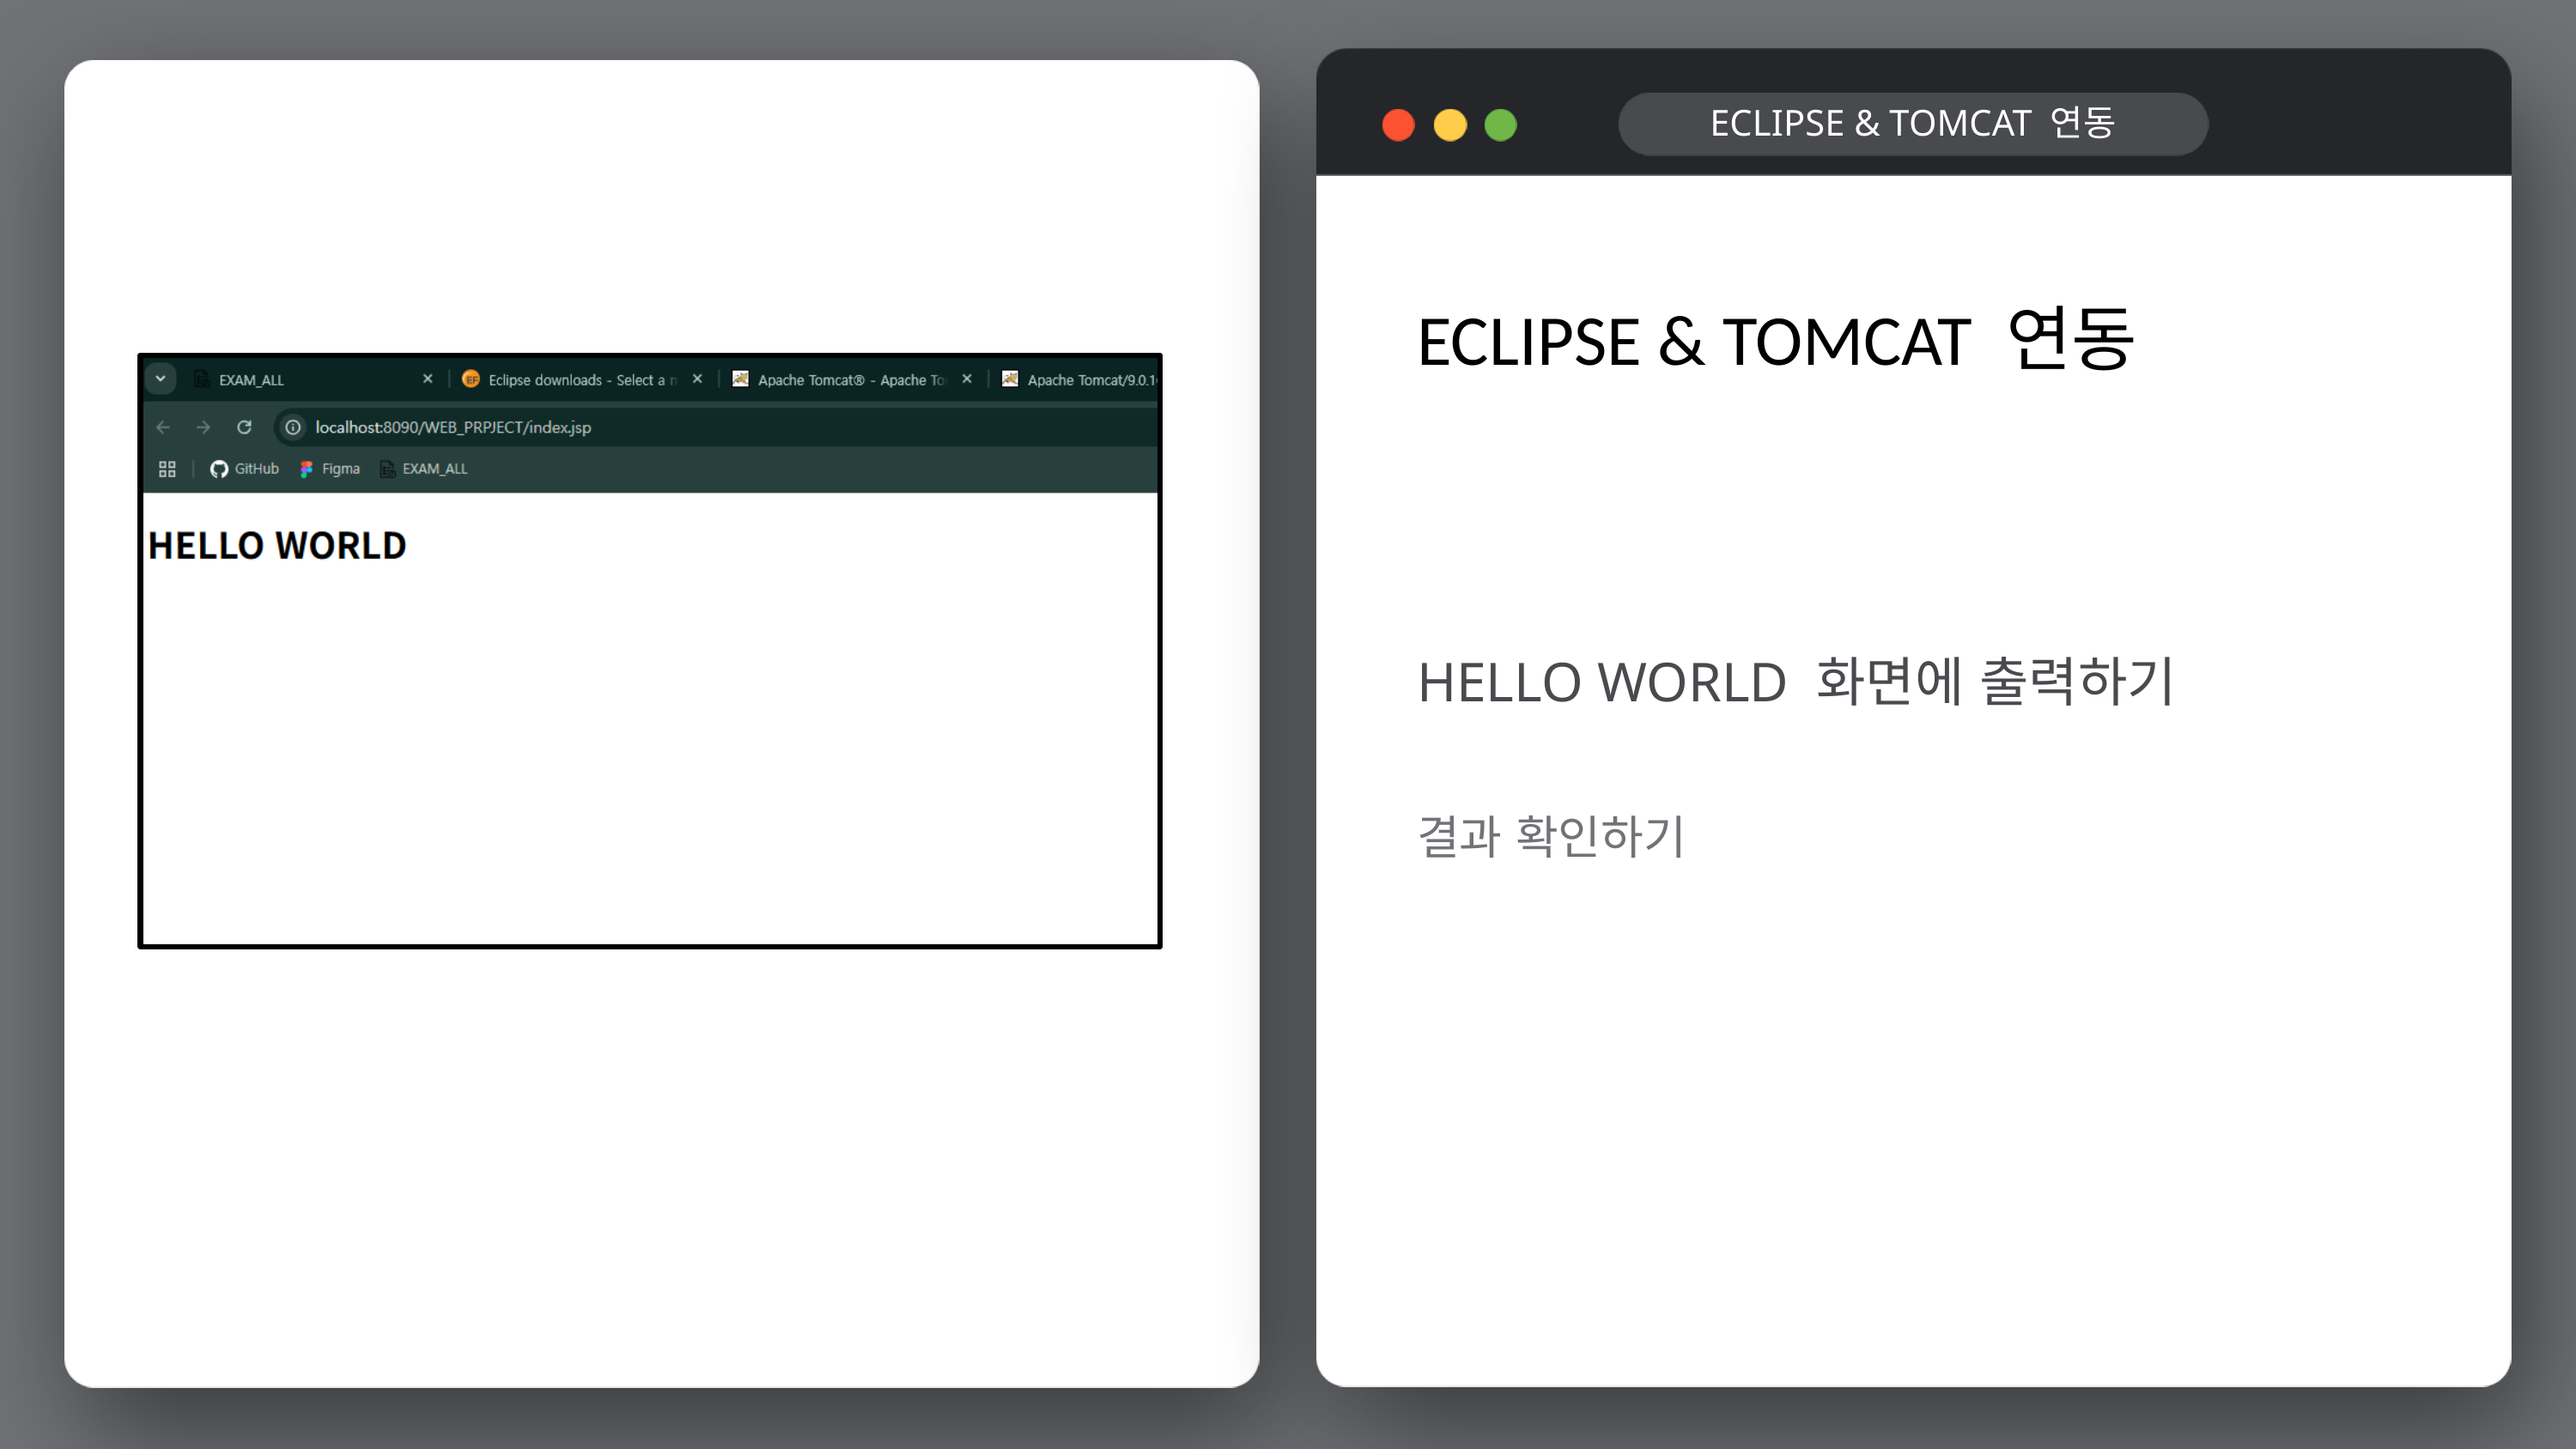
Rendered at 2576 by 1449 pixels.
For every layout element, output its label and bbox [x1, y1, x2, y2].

picture [64, 60, 1260, 1388]
picture [1315, 48, 2512, 1388]
